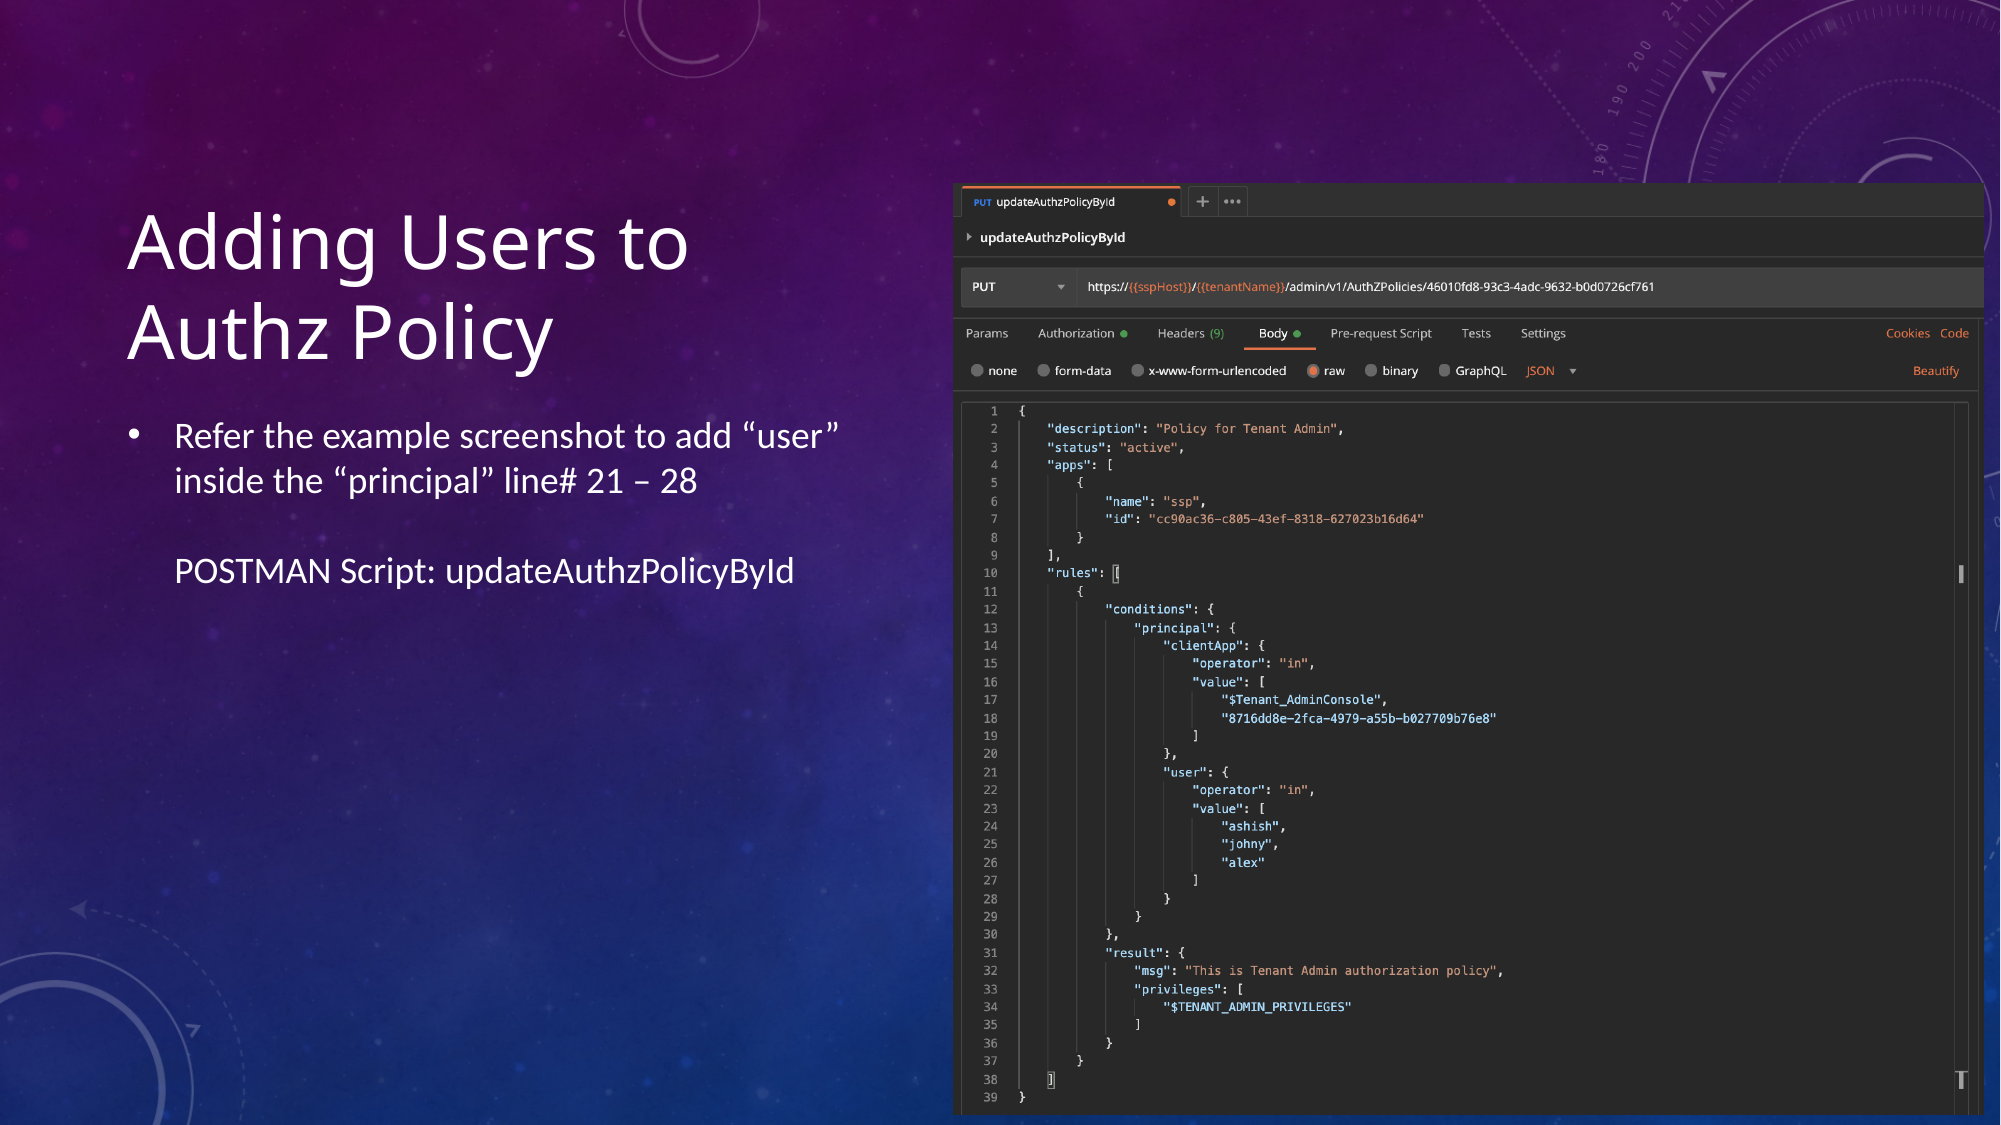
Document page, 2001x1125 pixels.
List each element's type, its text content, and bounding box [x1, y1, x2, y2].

picture [0, 0, 2001, 1125]
title Adding Users to Authz Policy [112, 164, 920, 403]
list Refer the example screenshot to add “user” inside the “principal” line# 21 – 28 POSTMAN Script: updateAuthzPolicyById [112, 403, 920, 1074]
